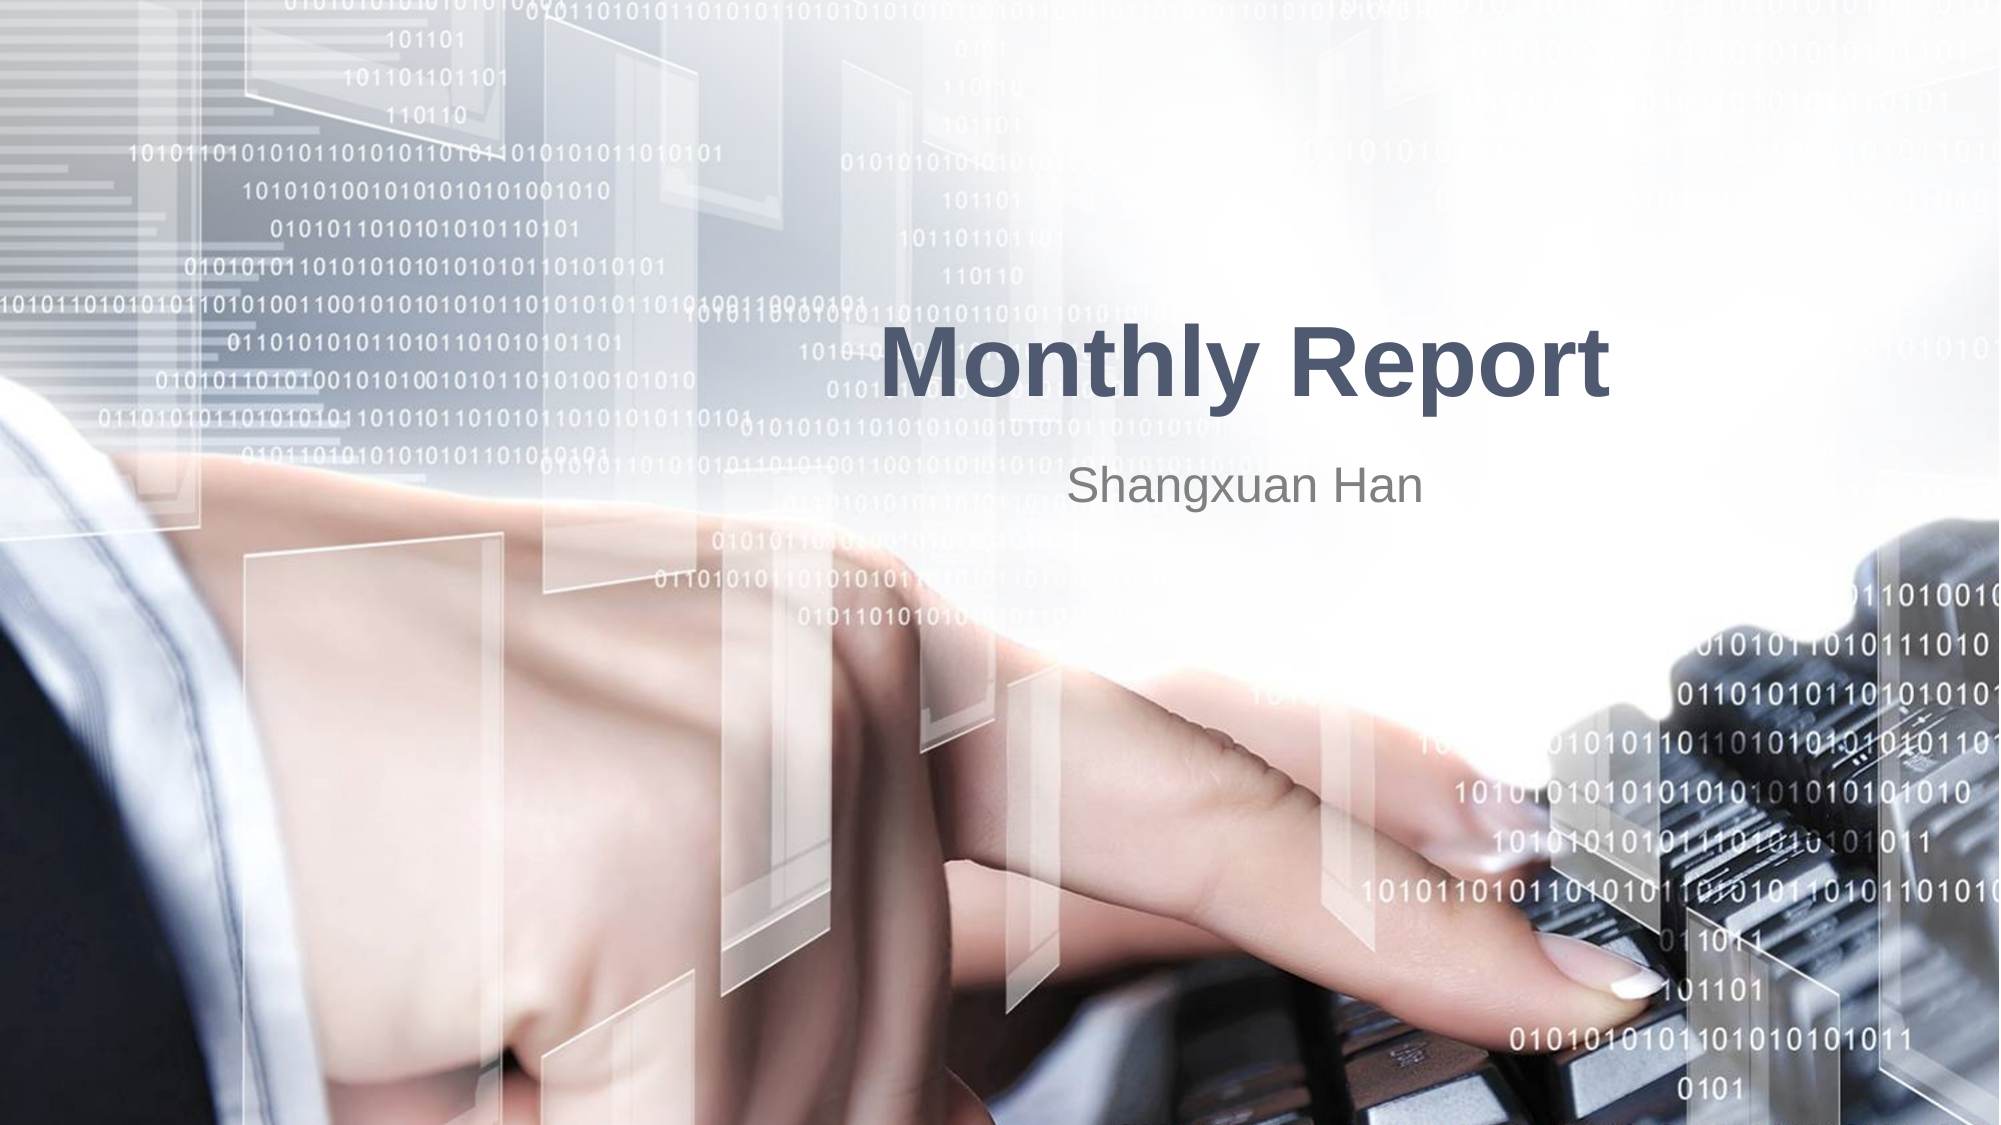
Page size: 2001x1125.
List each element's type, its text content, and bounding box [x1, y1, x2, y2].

picture [0, 0, 2001, 1125]
text_box Shangxuan Han [594, 434, 1896, 539]
text_box Monthly Report [594, 190, 1896, 426]
